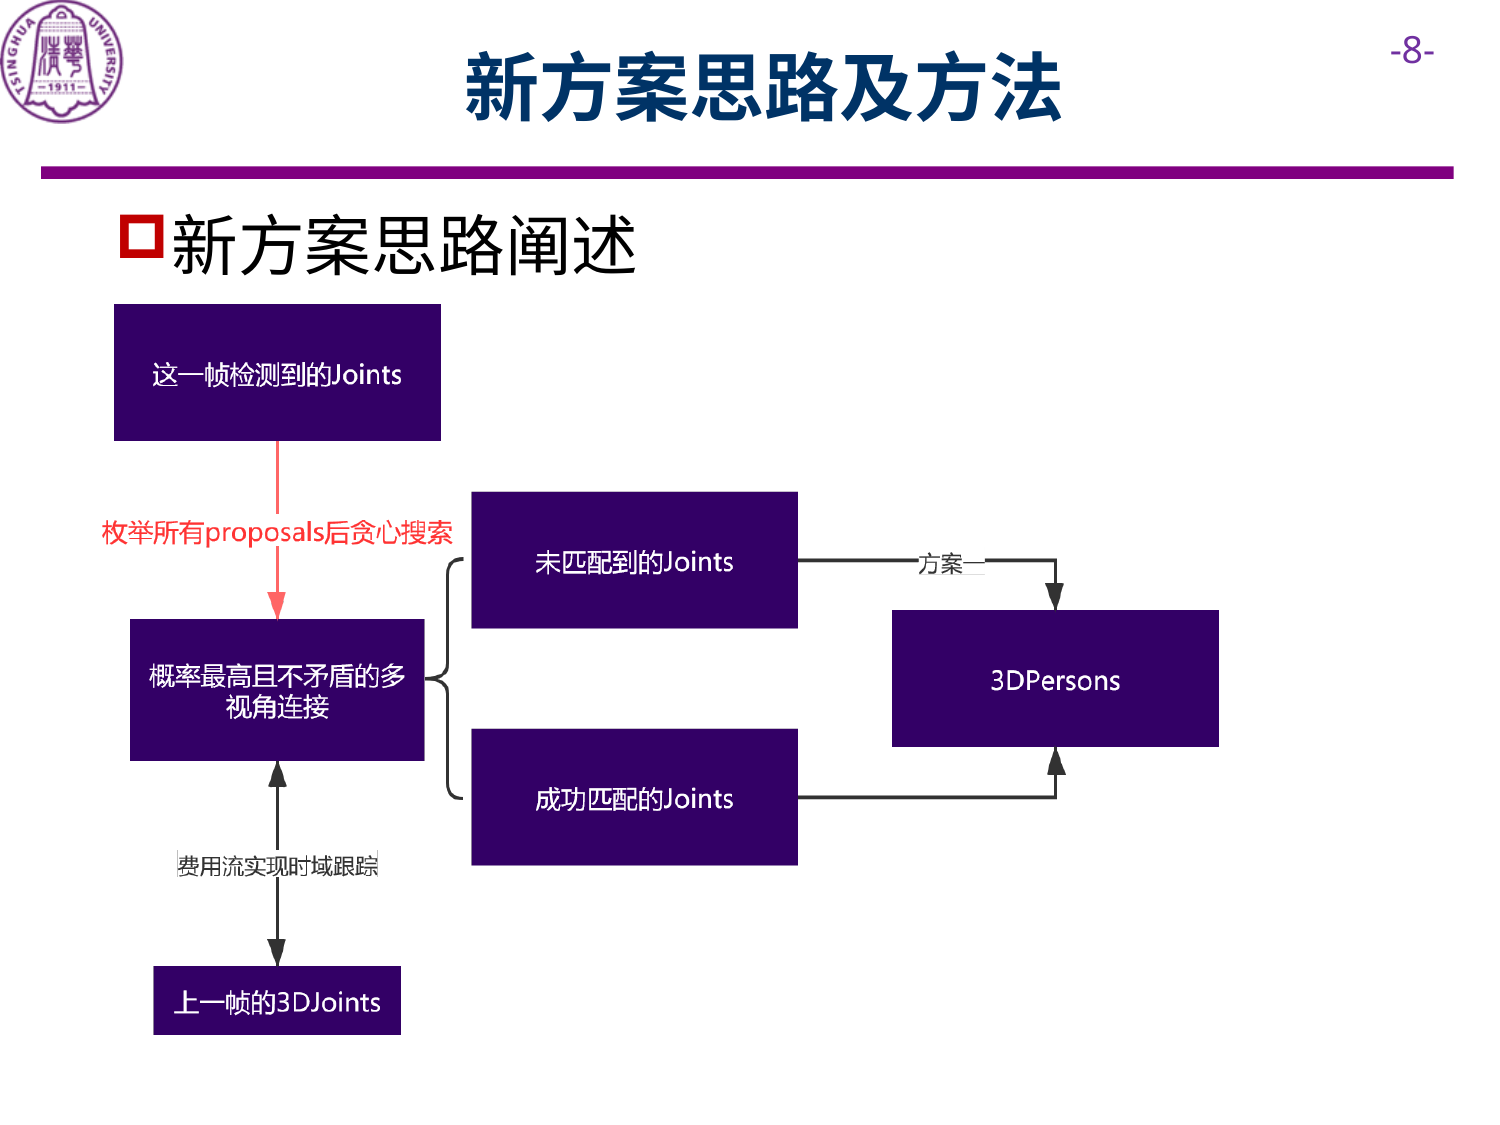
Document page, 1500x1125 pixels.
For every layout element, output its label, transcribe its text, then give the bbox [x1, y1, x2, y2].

title 新方案思路及方法 [140, 10, 1389, 162]
picture [0, 0, 124, 124]
picture [70, 261, 1261, 1077]
list 新方案思路阐述 [100, 196, 1401, 1012]
